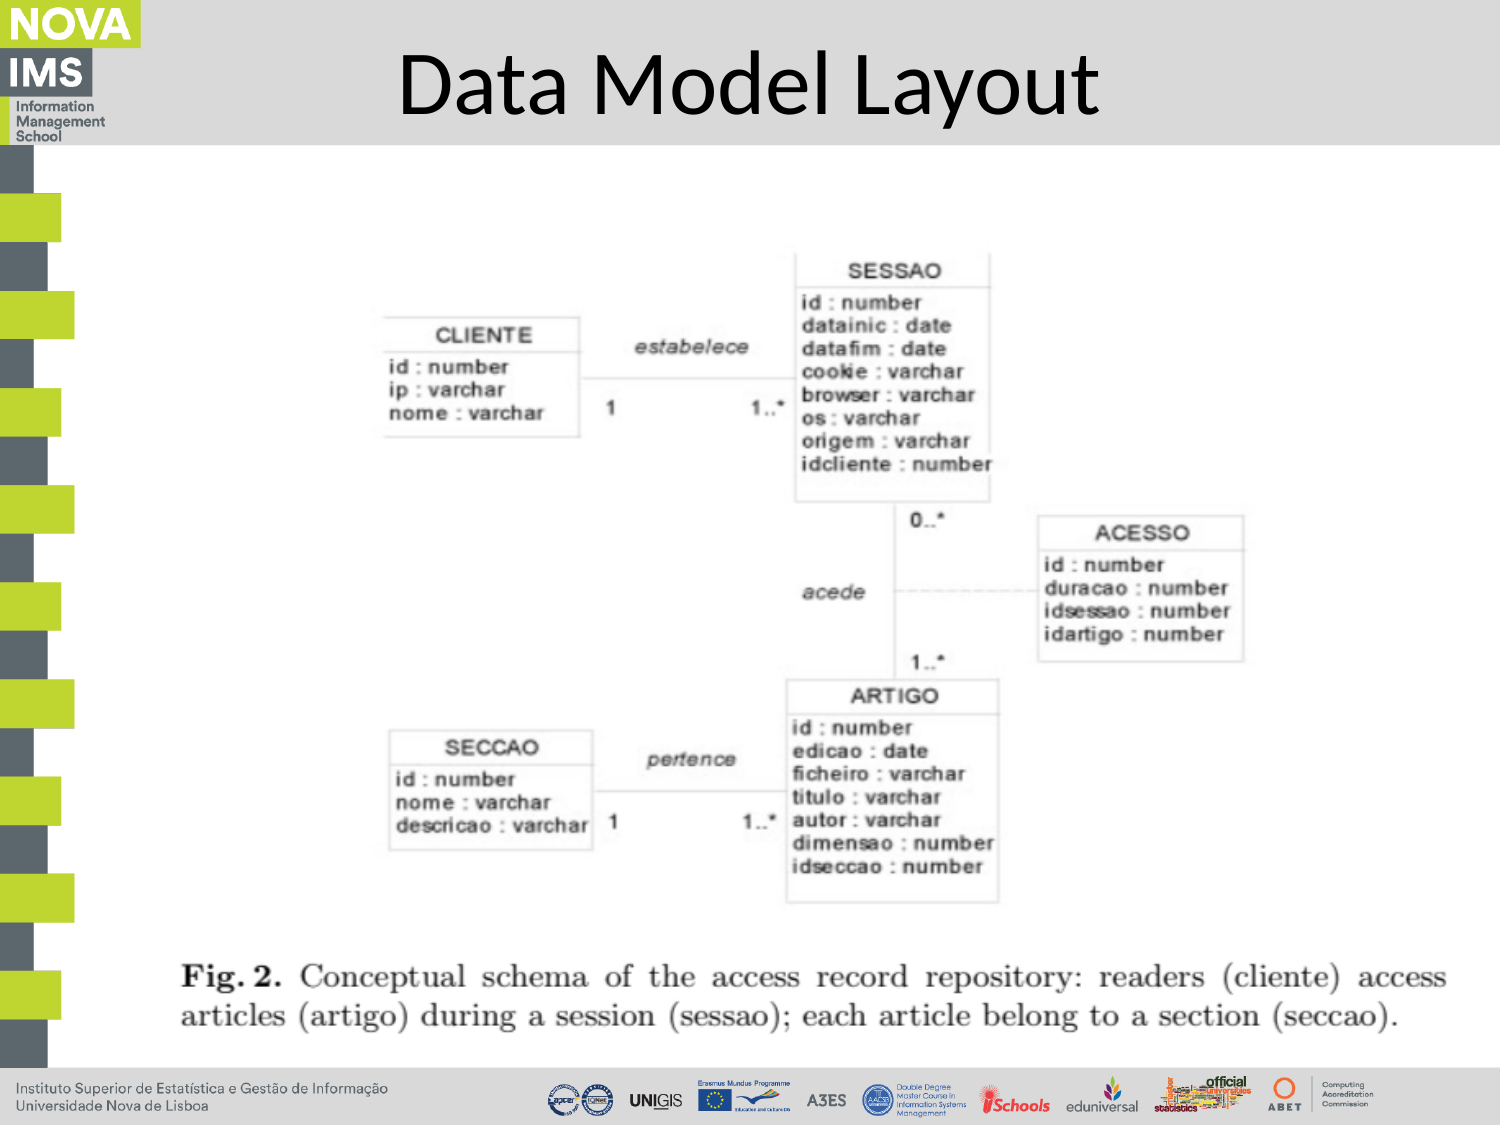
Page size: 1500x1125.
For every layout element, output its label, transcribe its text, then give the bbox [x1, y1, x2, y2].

title Data Model Layout [75, 0, 1425, 172]
picture [0, 0, 1500, 1125]
